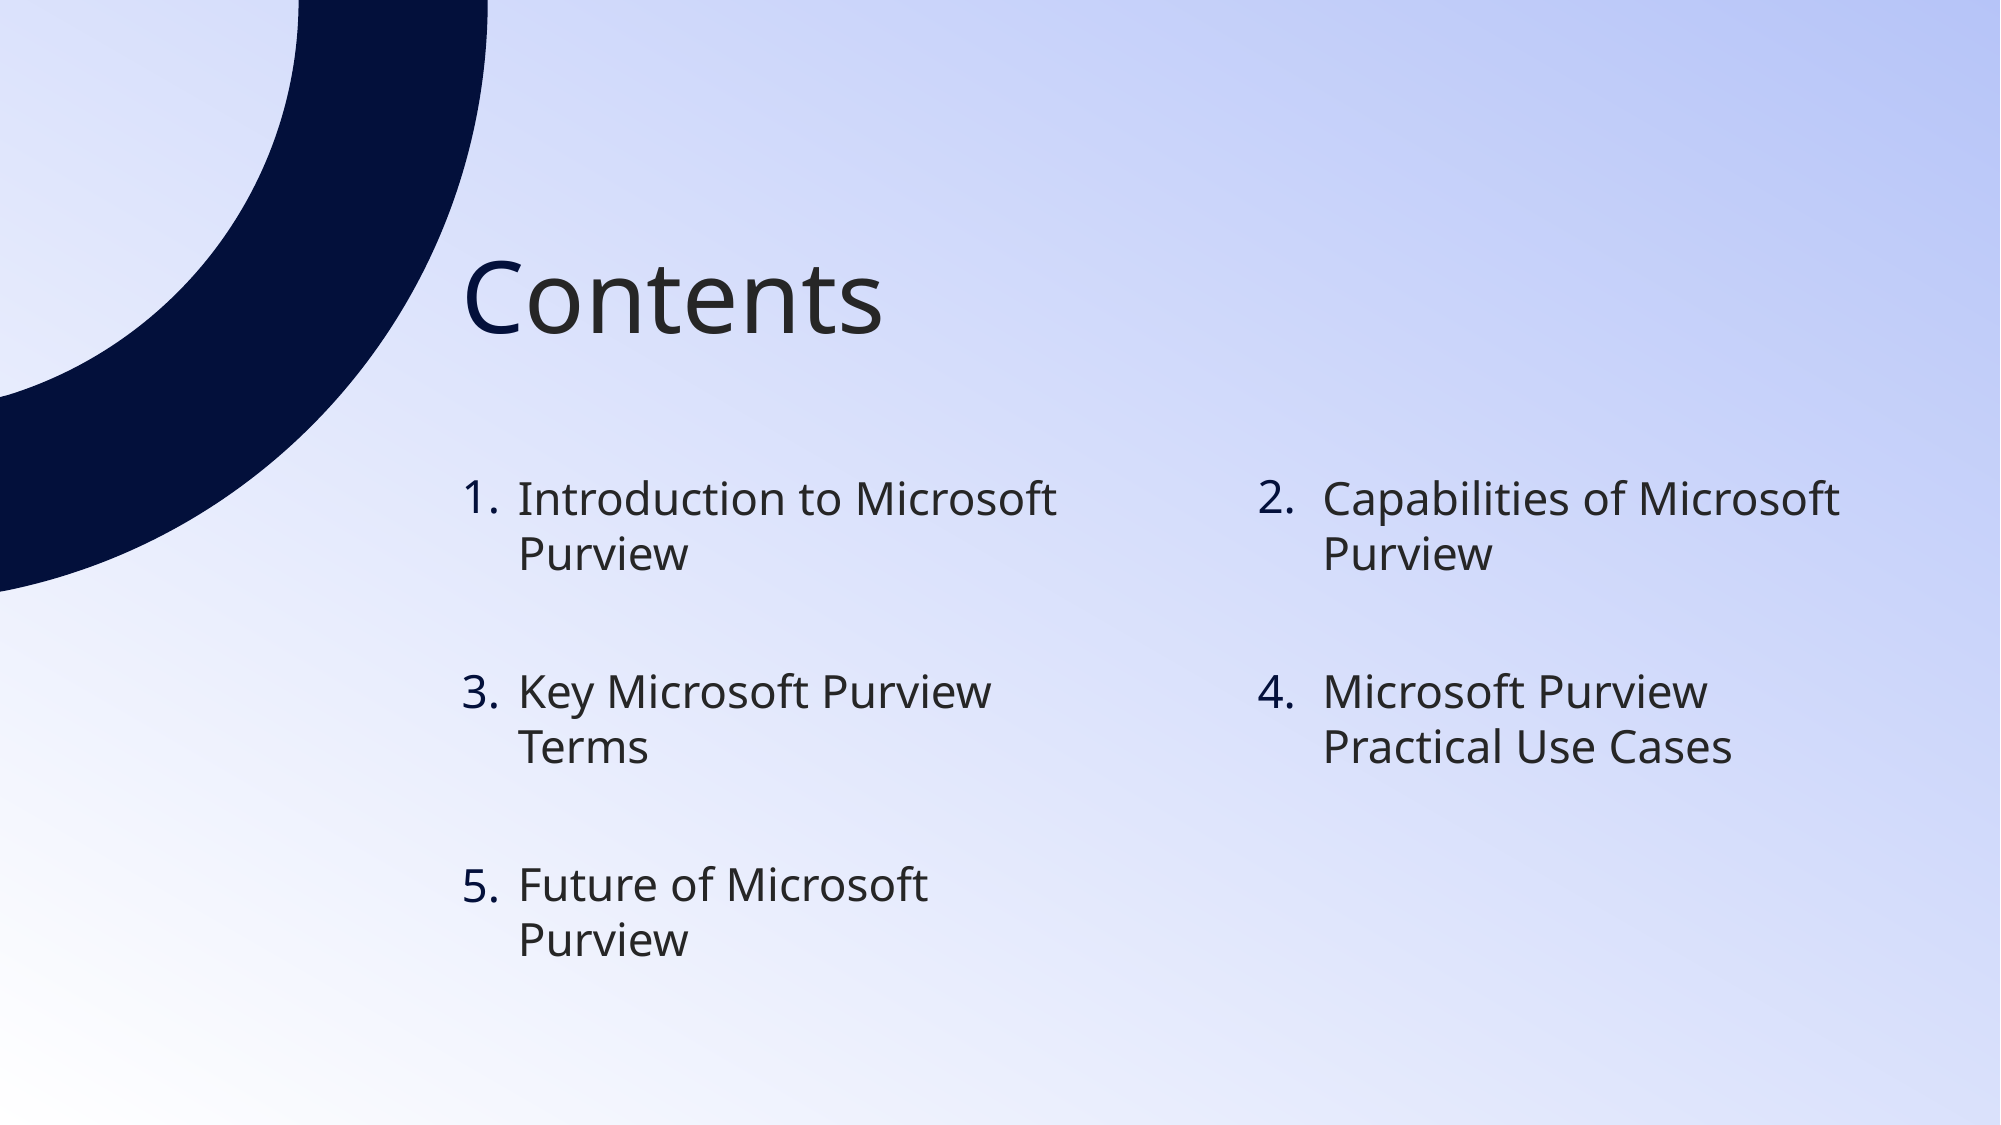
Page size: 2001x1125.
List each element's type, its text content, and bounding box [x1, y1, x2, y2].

text_box Key Microsoft Purview Terms [517, 662, 1082, 794]
text_box [0, 0, 488, 592]
text_box Contents [461, 205, 1582, 353]
text_box Introduction to Microsoft Purview [517, 469, 1082, 600]
text_box 4. [1257, 662, 1339, 757]
text_box [0, 0, 2000, 1125]
text_box Capabilities of Microsoft Purview [1322, 469, 1886, 600]
text_box 5. [461, 856, 517, 950]
text_box Future of Microsoft Purview [517, 856, 1082, 987]
text_box 2. [1257, 467, 1339, 562]
text_box Microsoft Purview Practical Use Cases [1322, 662, 1886, 794]
text_box 1. [461, 467, 543, 562]
text_box 3. [461, 662, 543, 757]
